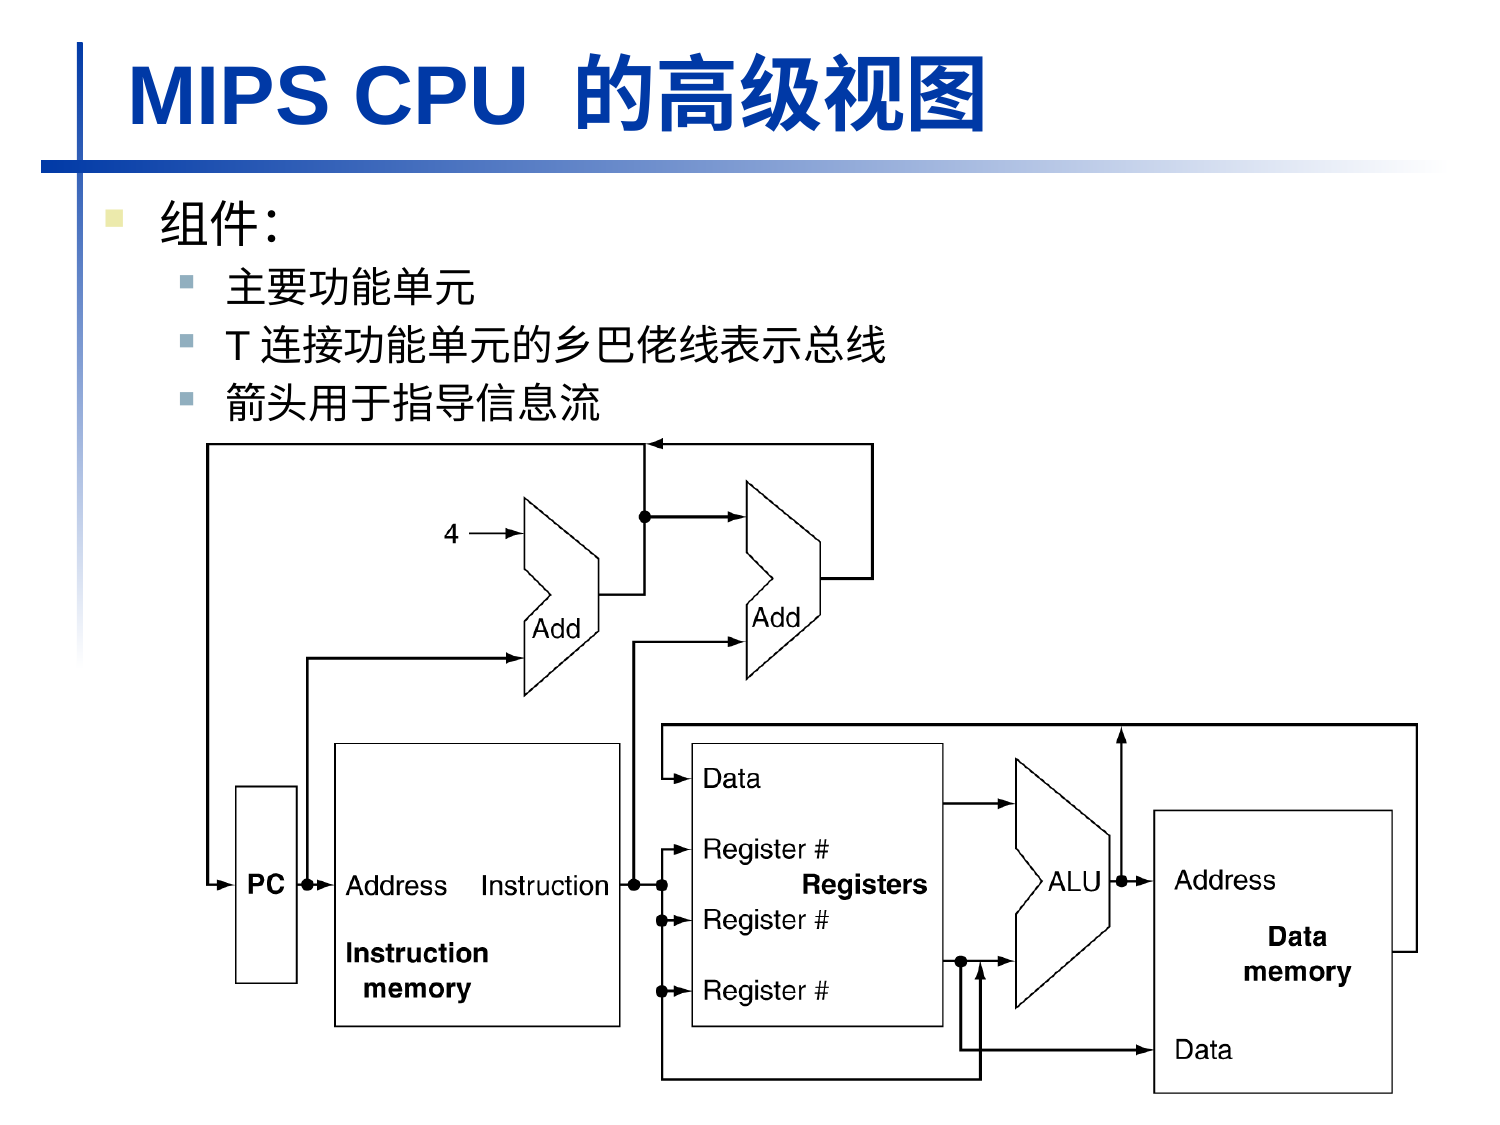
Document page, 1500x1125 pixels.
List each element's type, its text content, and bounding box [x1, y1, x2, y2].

title MIPS CPU 的高级视图 [112, 32, 1468, 149]
text_box 组件： 主要功能单元 T连接功能单元的乡巴佬线表示总线 箭头用于指导信息流 [88, 184, 1471, 1024]
picture [206, 437, 1418, 1095]
